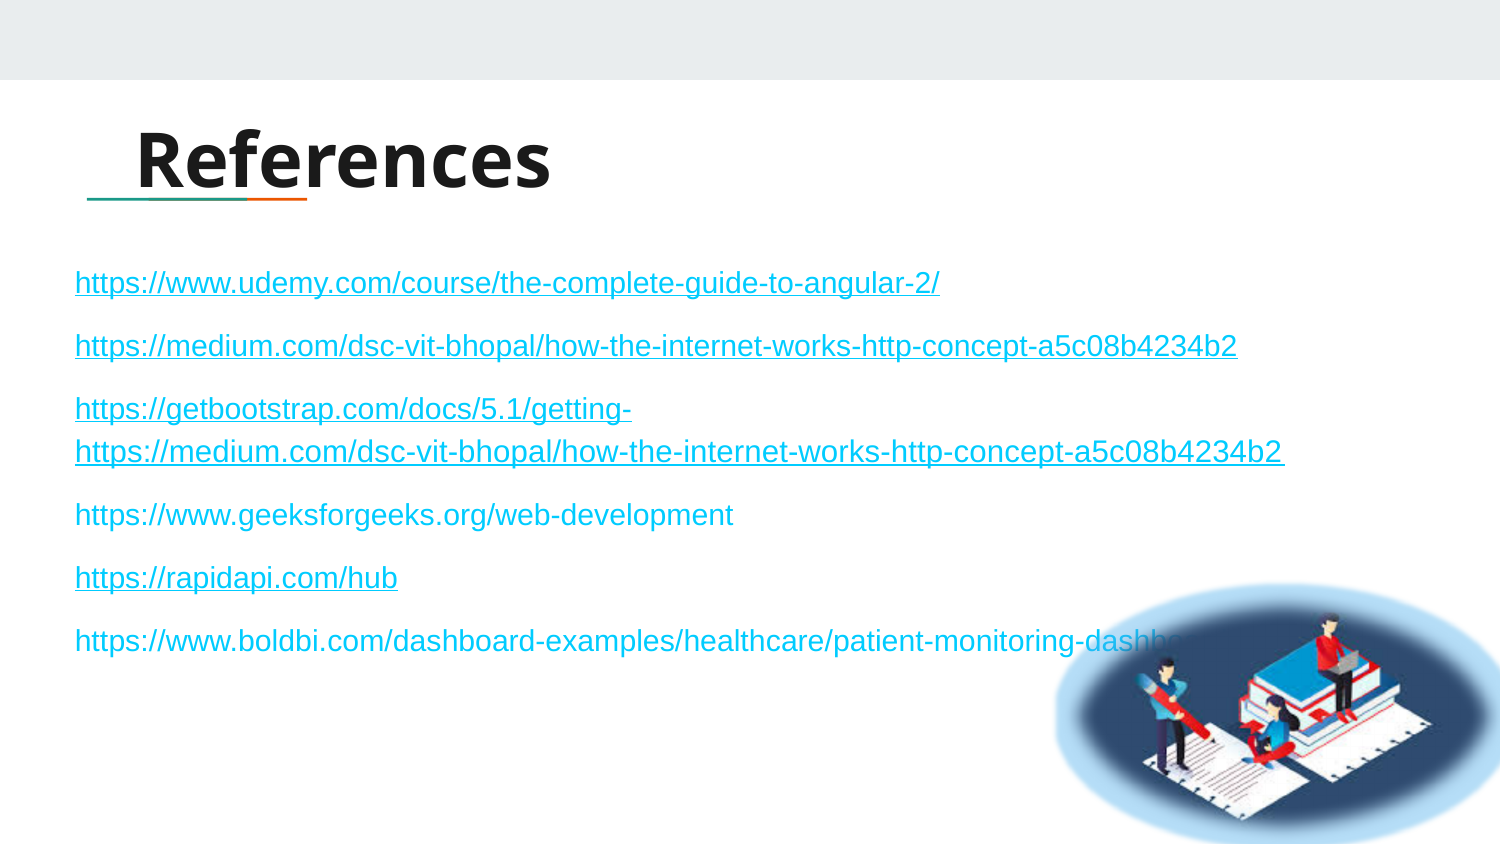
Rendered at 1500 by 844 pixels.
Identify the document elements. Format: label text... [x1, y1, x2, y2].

picture [1058, 588, 1500, 844]
list https://www.udemy.com/course/the-complete-guide-to-angular-2/ https://medium.com/dsc-vit-bhopal/how-the-internet-works-http-concept-a5c08b4234b2 https://getbootstrap.com/docs/5.1/getting- https://medium.com/dsc-vit-bhopal/how-the-internet-works-http-concept-a5c08b4234b2 https://www.geeksforgeeks.org/web-development https://rapidapi.com/hub https://www.boldbi.com/dashboard-examples/healthcare/patient-monitoring-dashboard [59, 246, 1353, 677]
title References [119, 96, 1381, 185]
